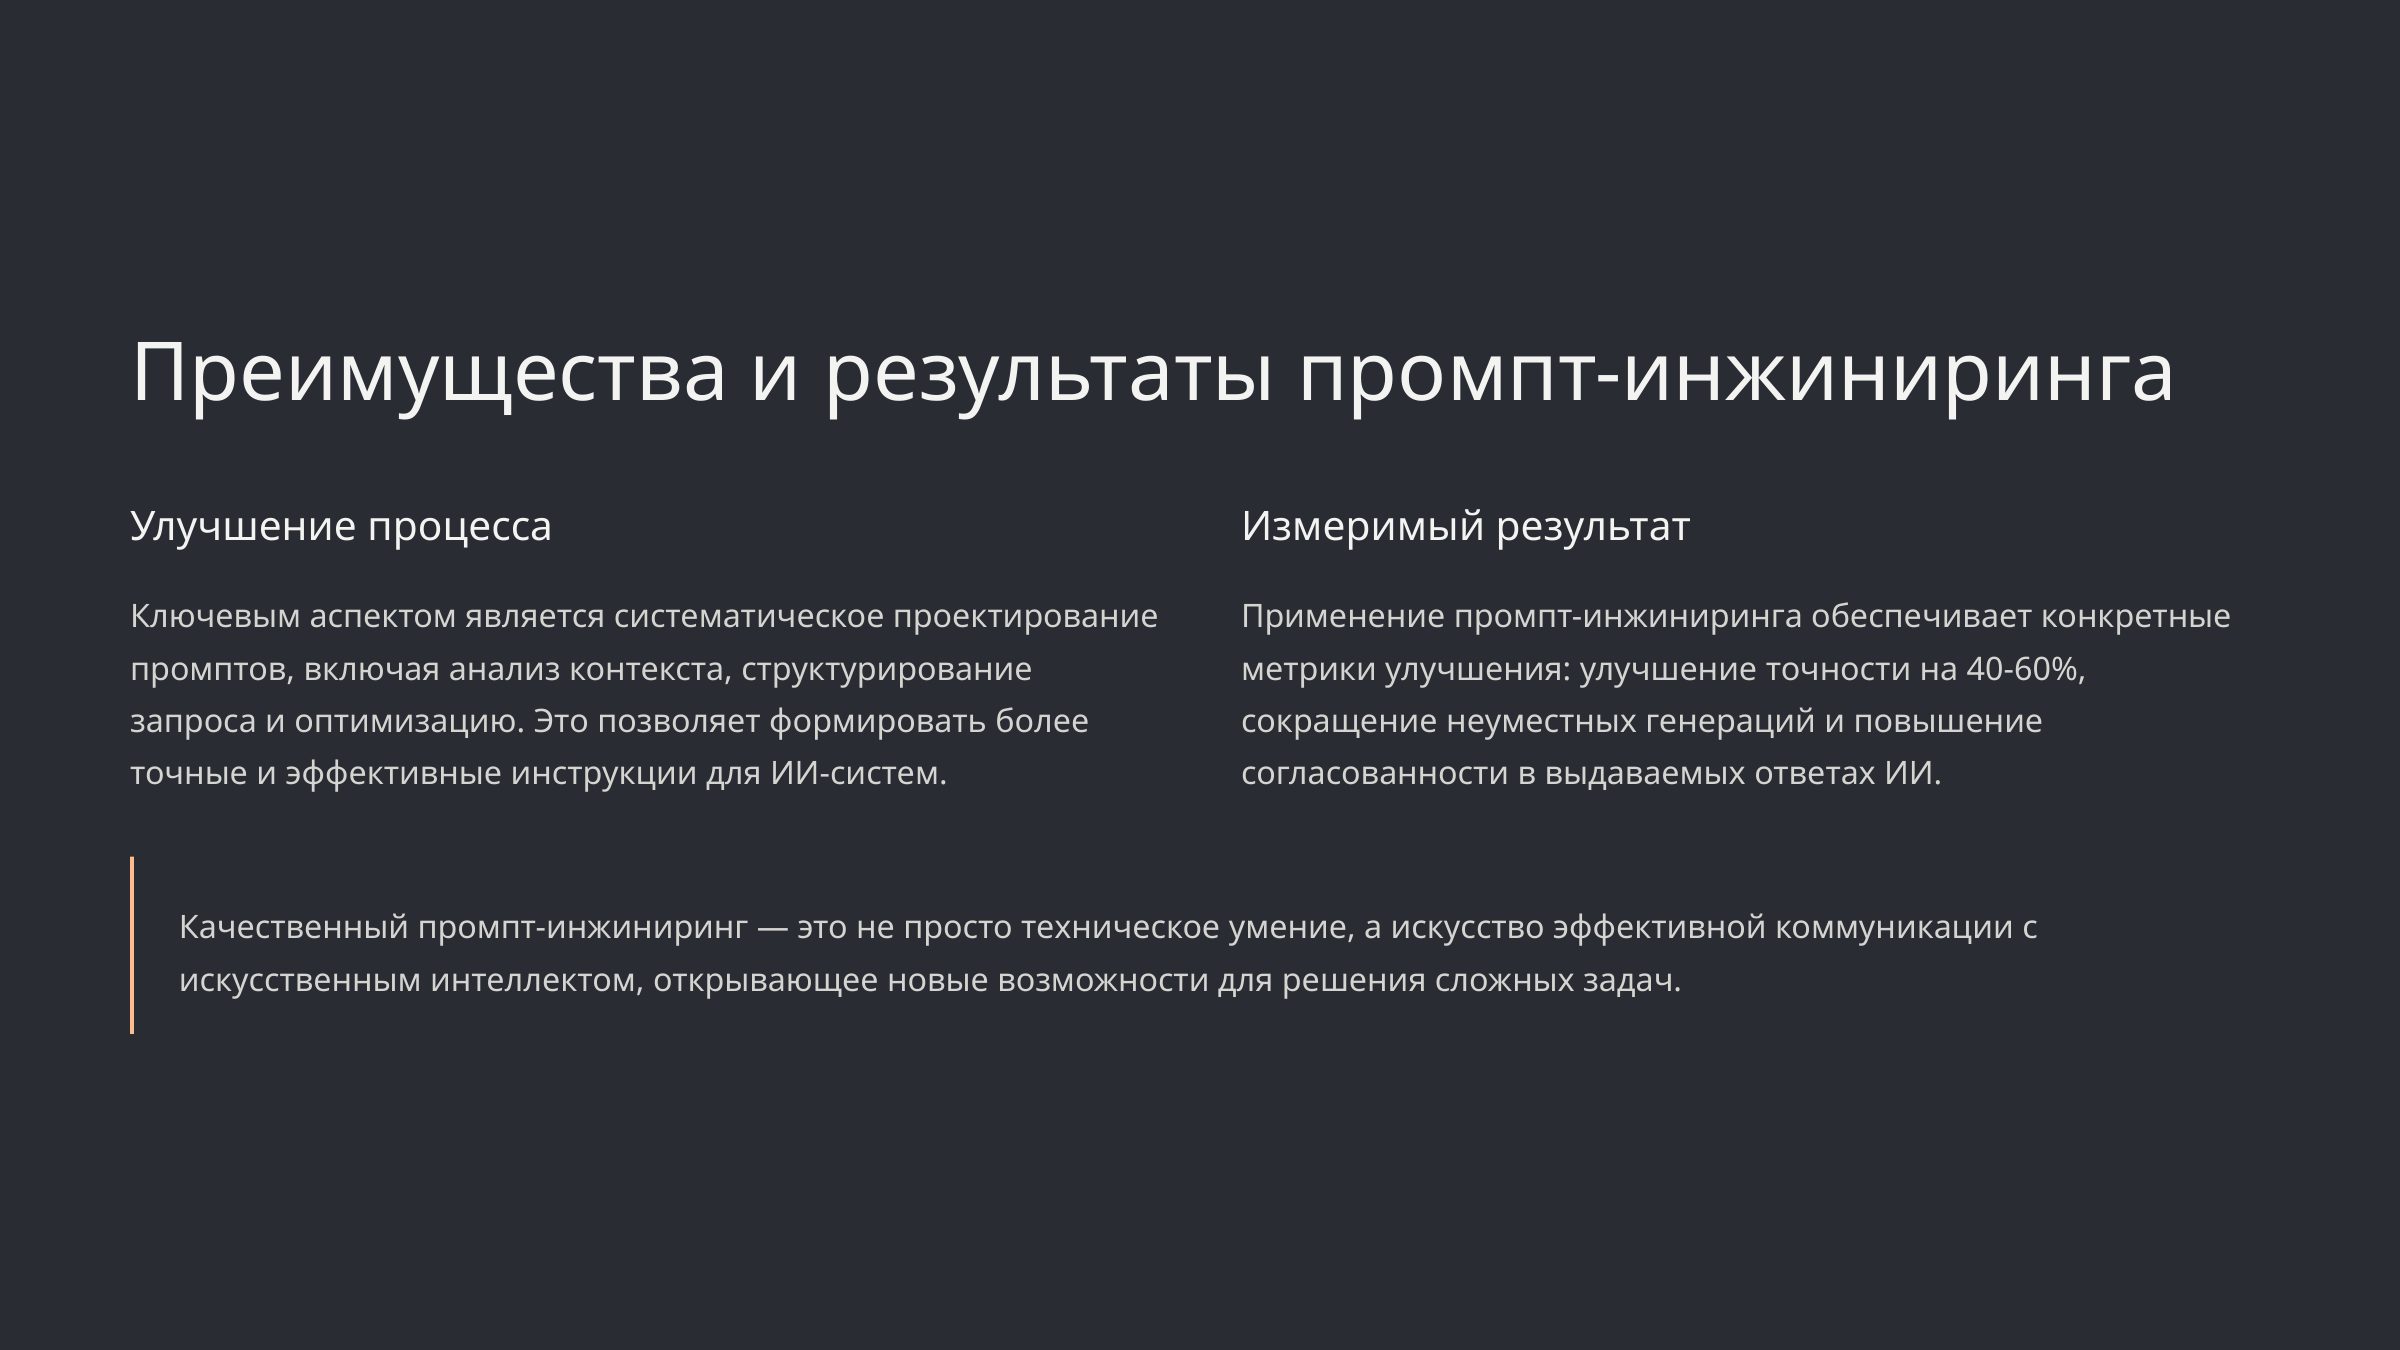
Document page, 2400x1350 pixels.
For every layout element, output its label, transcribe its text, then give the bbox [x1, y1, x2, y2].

text_box Качественный промпт-инжиниринг — это не просто техническое умение, а искусство эффективной коммуникации с искусственным интеллектом, открывающее новые возможности для решения сложных задач. [179, 893, 2270, 998]
text_box Преимущества и результаты промпт-инжиниринга [130, 315, 2117, 418]
text_box [130, 856, 134, 1034]
text_box Улучшение процесса [130, 498, 538, 550]
text_box Ключевым аспектом является систематическое проектирование промптов, включая анализ контекста, структурирование запроса и оптимизацию. Это позволяет формировать более точные и эффективные инструкции для ИИ-систем. [130, 582, 1161, 791]
text_box Применение промпт-инжиниринга обеспечивает конкретные метрики улучшения: улучшение точности на 40-60%, сокращение неуместных генераций и повышение согласованности в выдаваемых ответах ИИ. [1240, 582, 2272, 791]
text_box Измеримый результат [1240, 498, 1676, 550]
